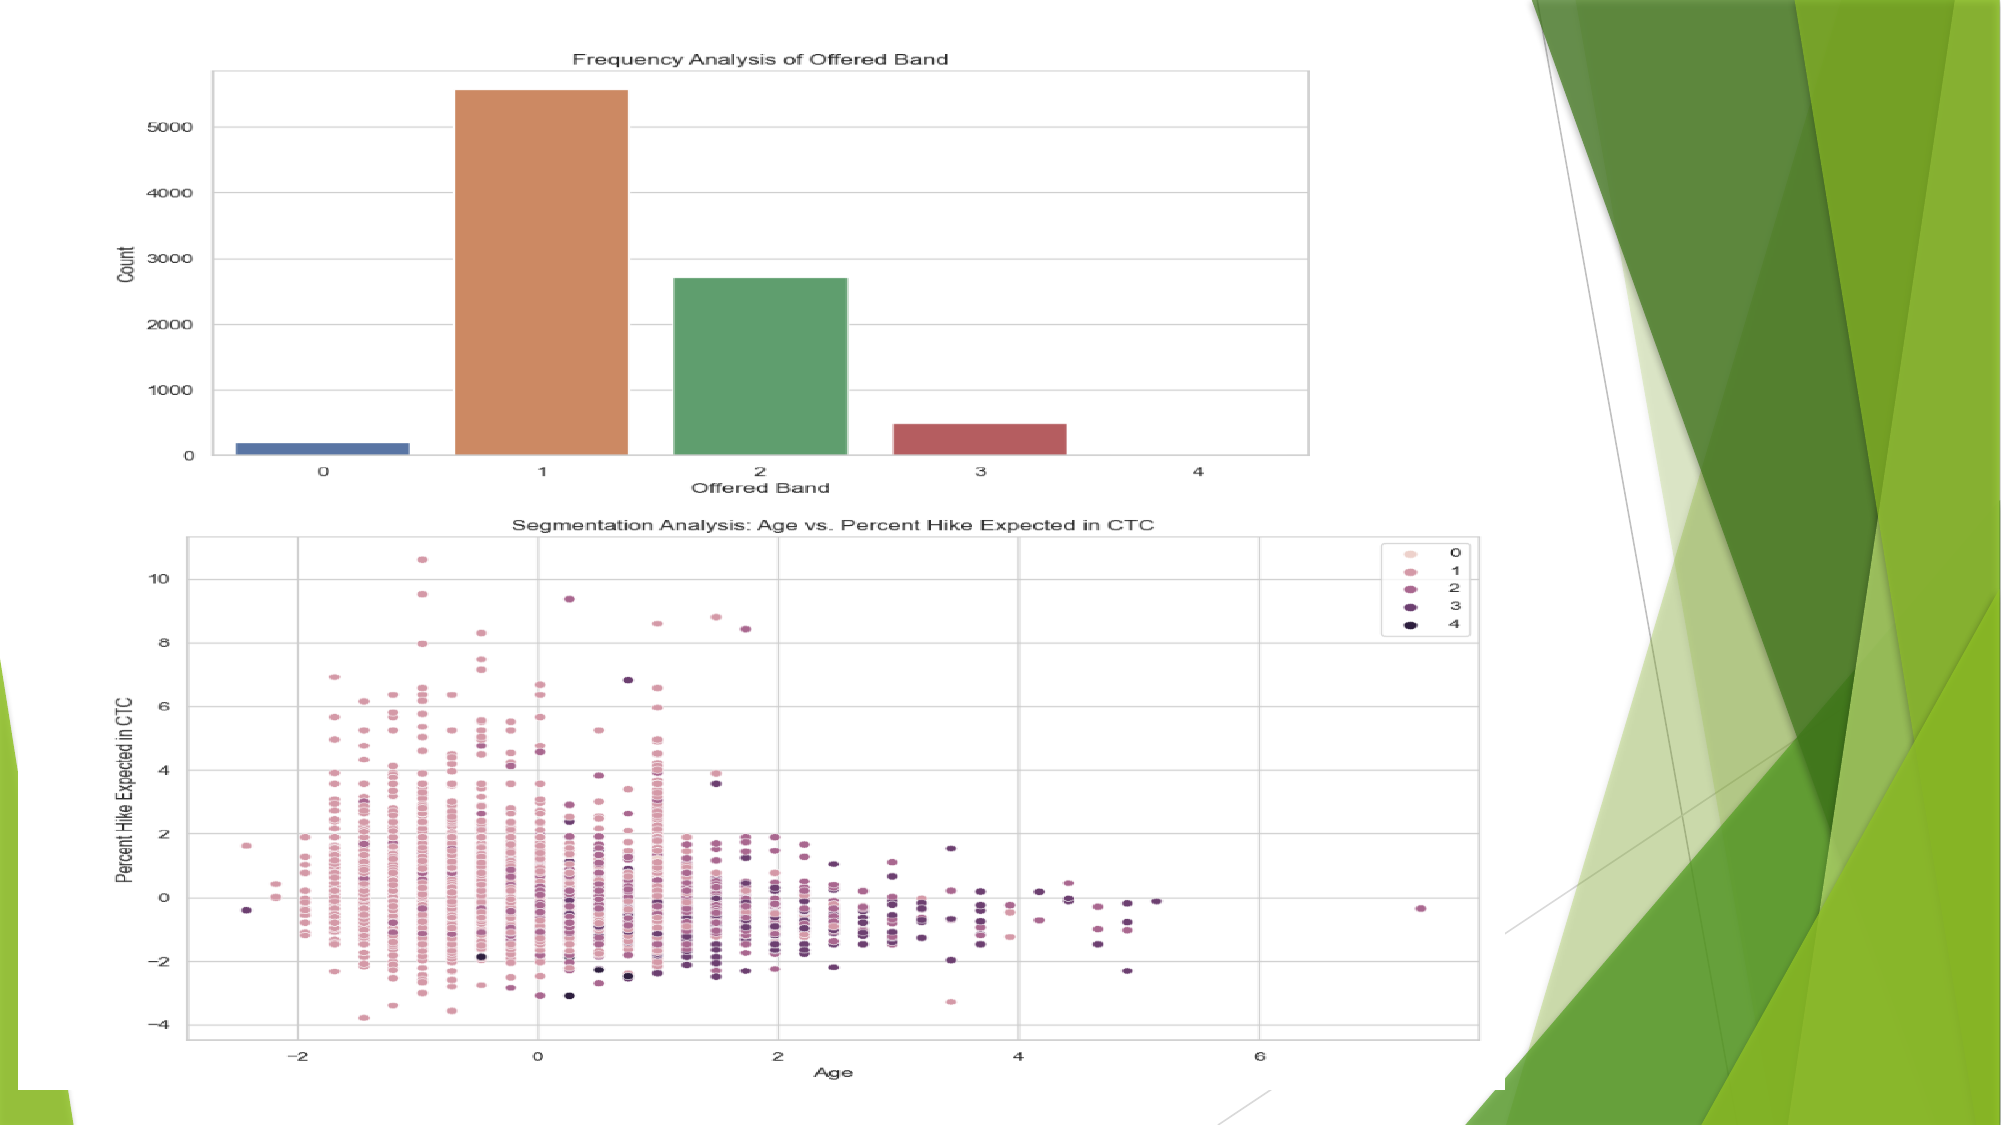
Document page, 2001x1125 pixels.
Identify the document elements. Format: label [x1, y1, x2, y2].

picture [18, 36, 1506, 1090]
